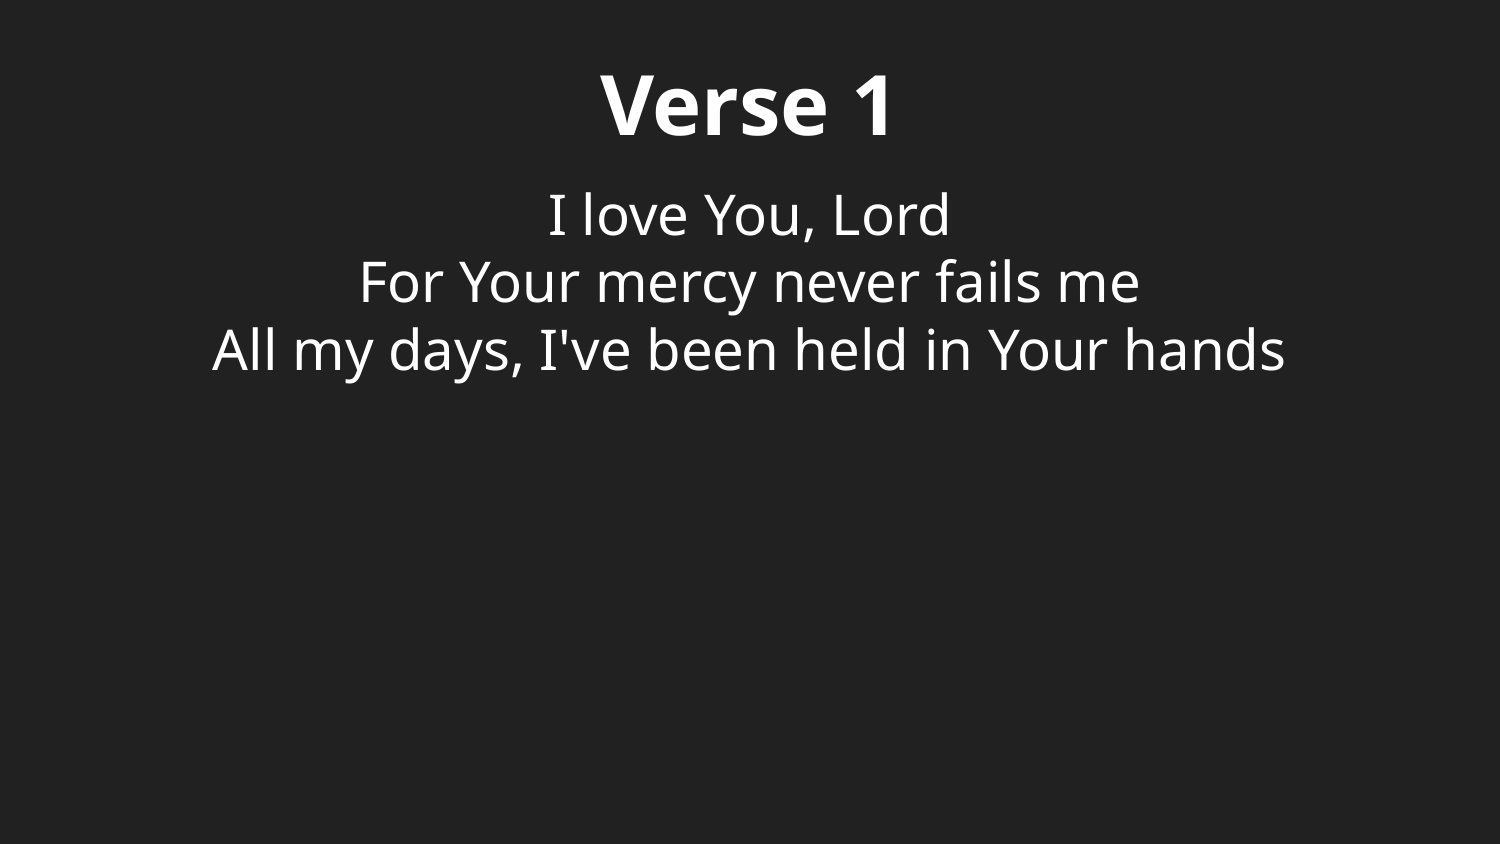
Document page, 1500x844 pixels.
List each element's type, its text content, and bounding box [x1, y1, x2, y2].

text_box Verse 1 [74, 45, 1425, 160]
text_box I love You, Lord For Your mercy never fails me All my days, I've been held in Your hands [74, 171, 1425, 457]
